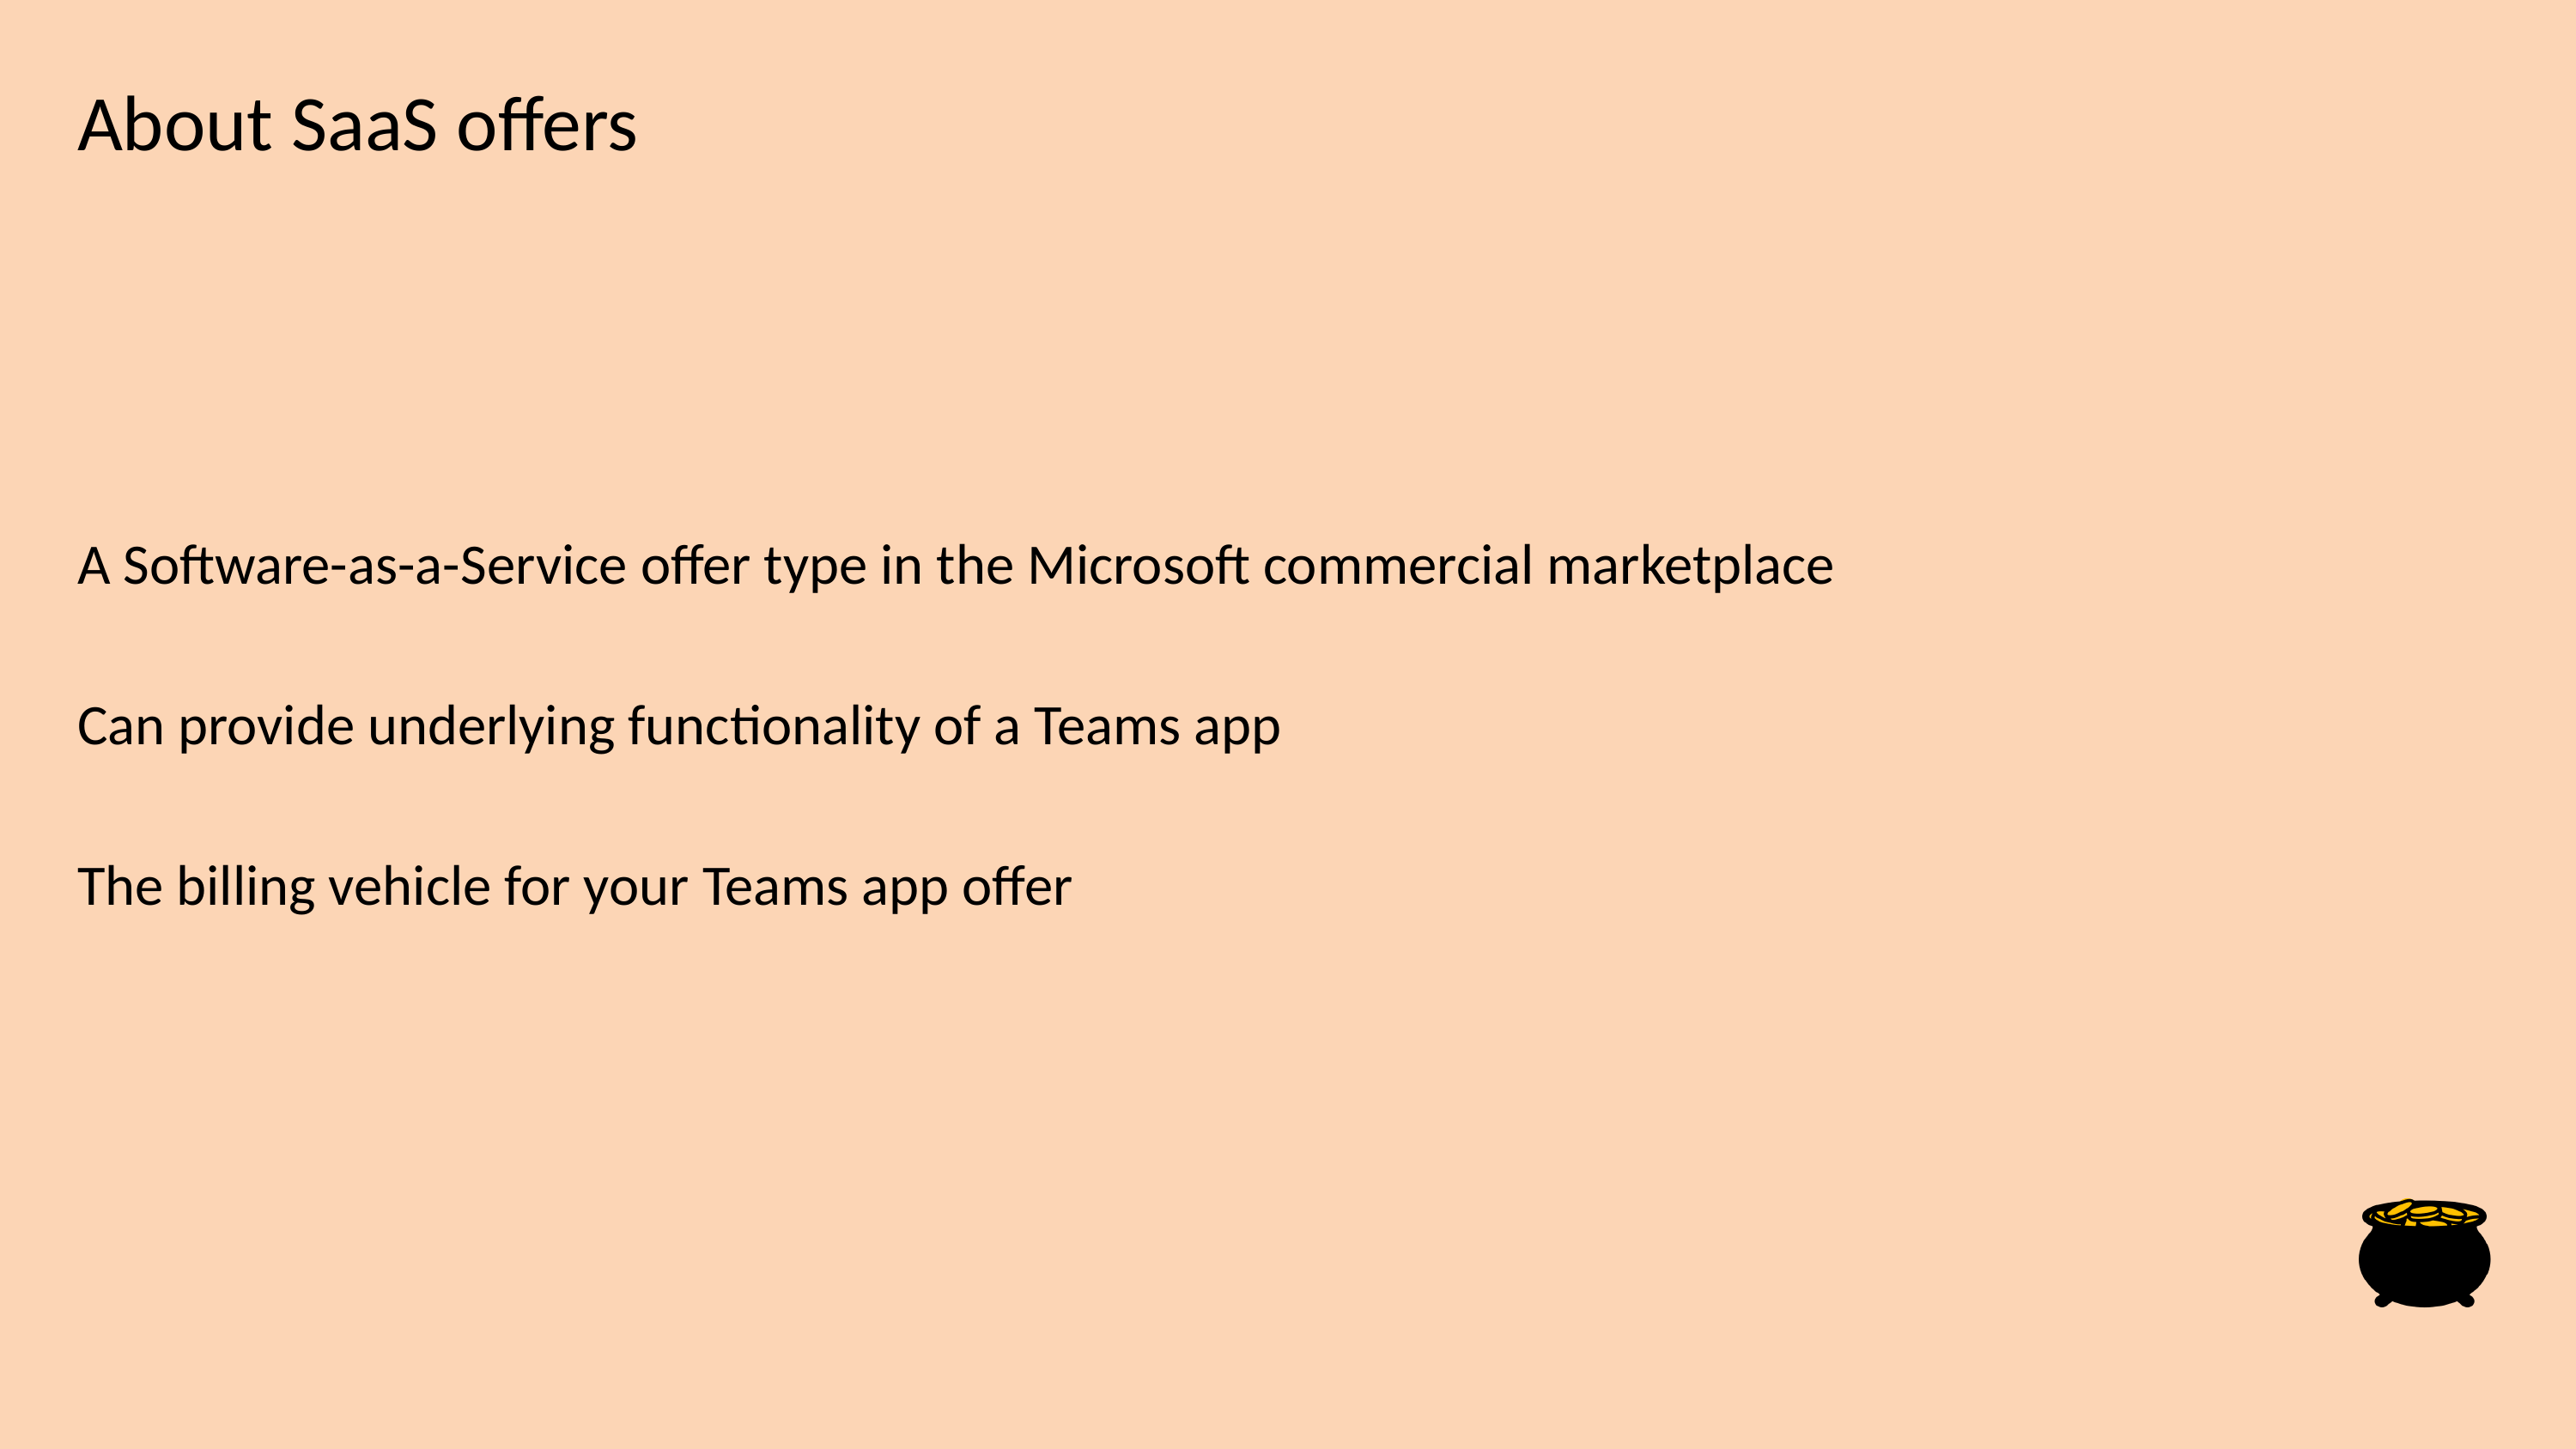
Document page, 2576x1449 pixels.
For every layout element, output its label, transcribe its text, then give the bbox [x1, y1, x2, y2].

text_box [2341, 1197, 2512, 1308]
list A Software-as-a-Service offer type in the Microsoft commercial marketplace Can provide underlying functionality of a Teams app The billing vehicle for your Teams app offer [64, 520, 2168, 1158]
title About SaaS offers [64, 39, 1224, 200]
